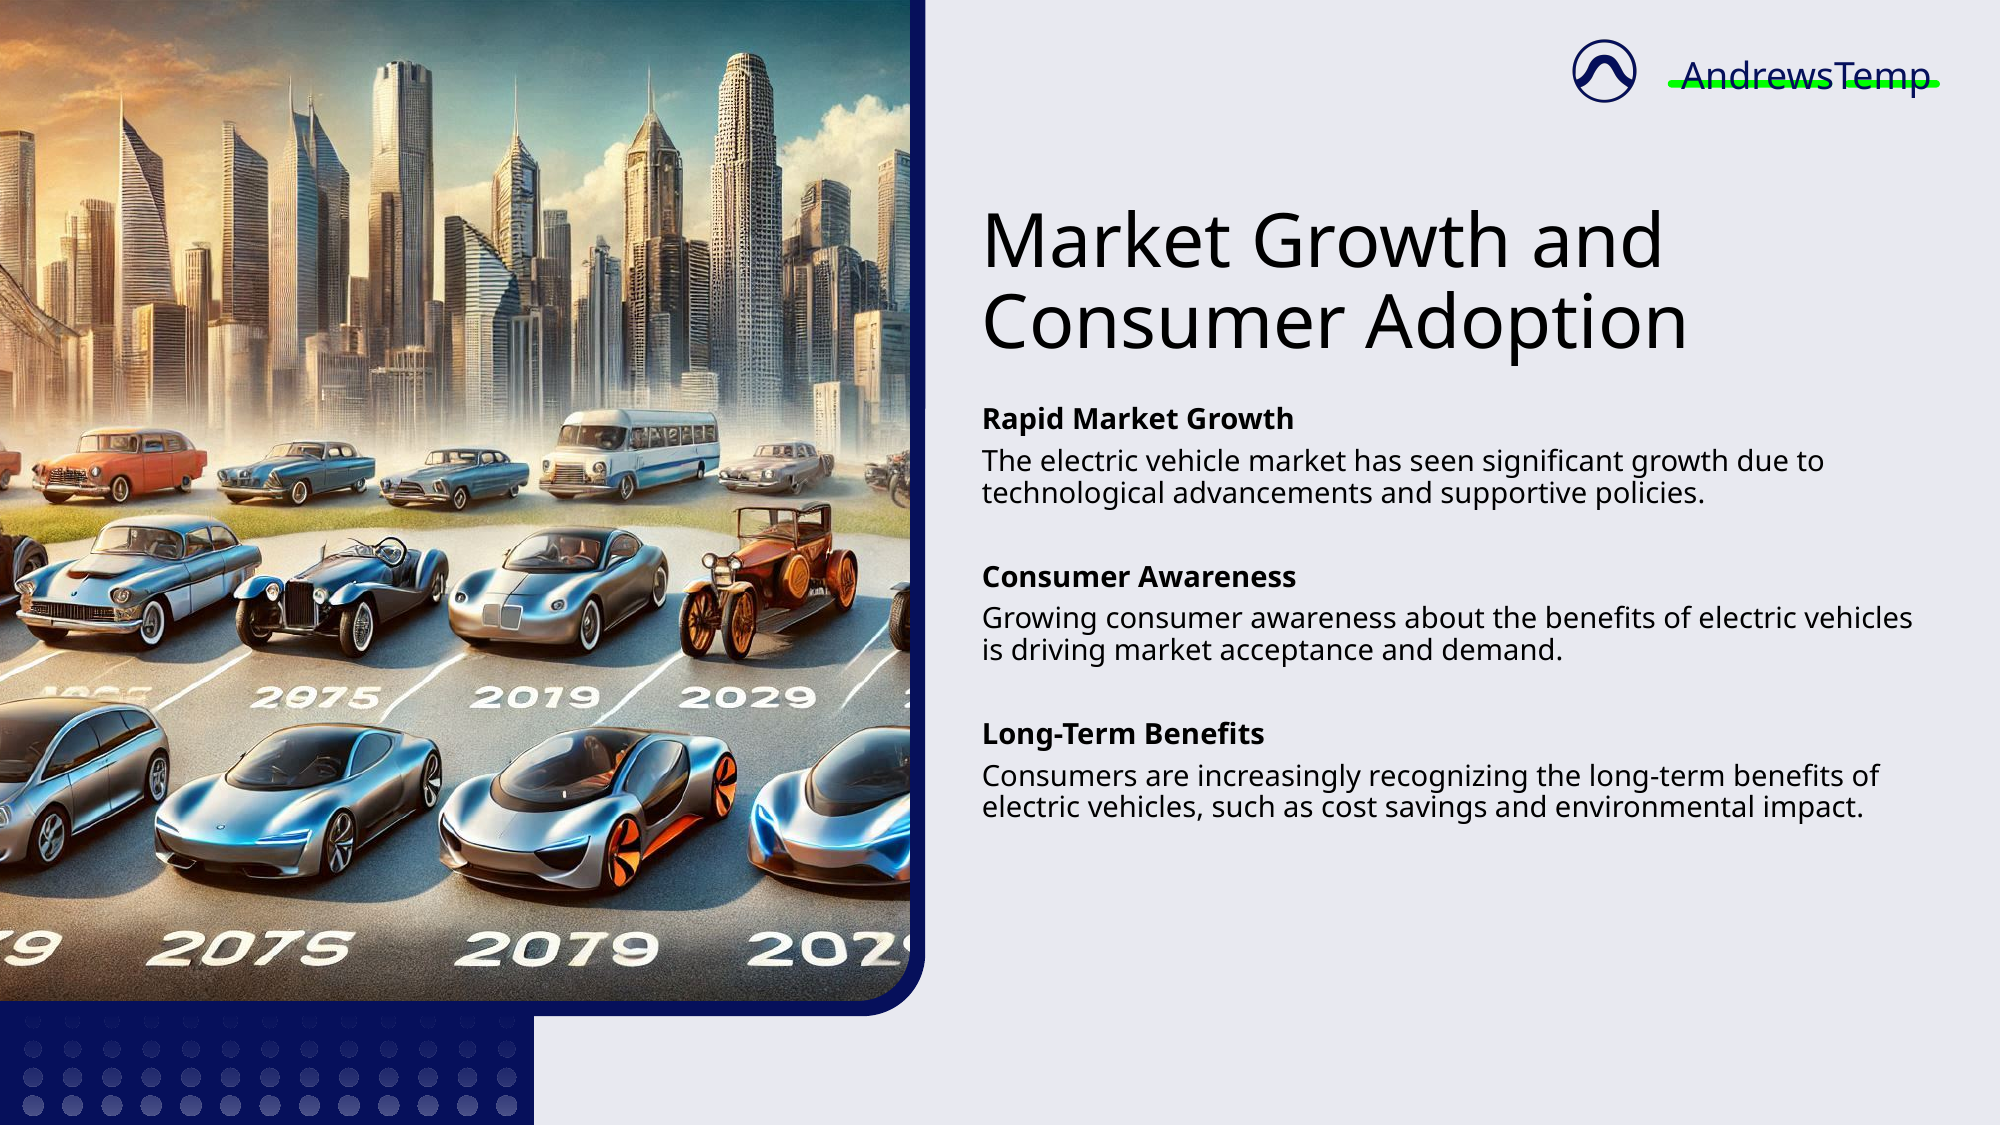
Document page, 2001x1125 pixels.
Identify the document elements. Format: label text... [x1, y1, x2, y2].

title Market Growth and Consumer Adoption [966, 137, 1937, 372]
picture [1560, 27, 1649, 115]
list Rapid Market Growth The electric vehicle market has seen significant growth due to technological advancements and supportive policies. Consumer Awareness Growing consumer awareness about the benefits of electric vehicles is driving market acceptance and demand. Long-Term Benefits Consumers are increasingly recognizing the long-term benefits of electric vehicles, such as cost savings and environmental impact. [966, 397, 1937, 1001]
picture [0, 0, 911, 1002]
